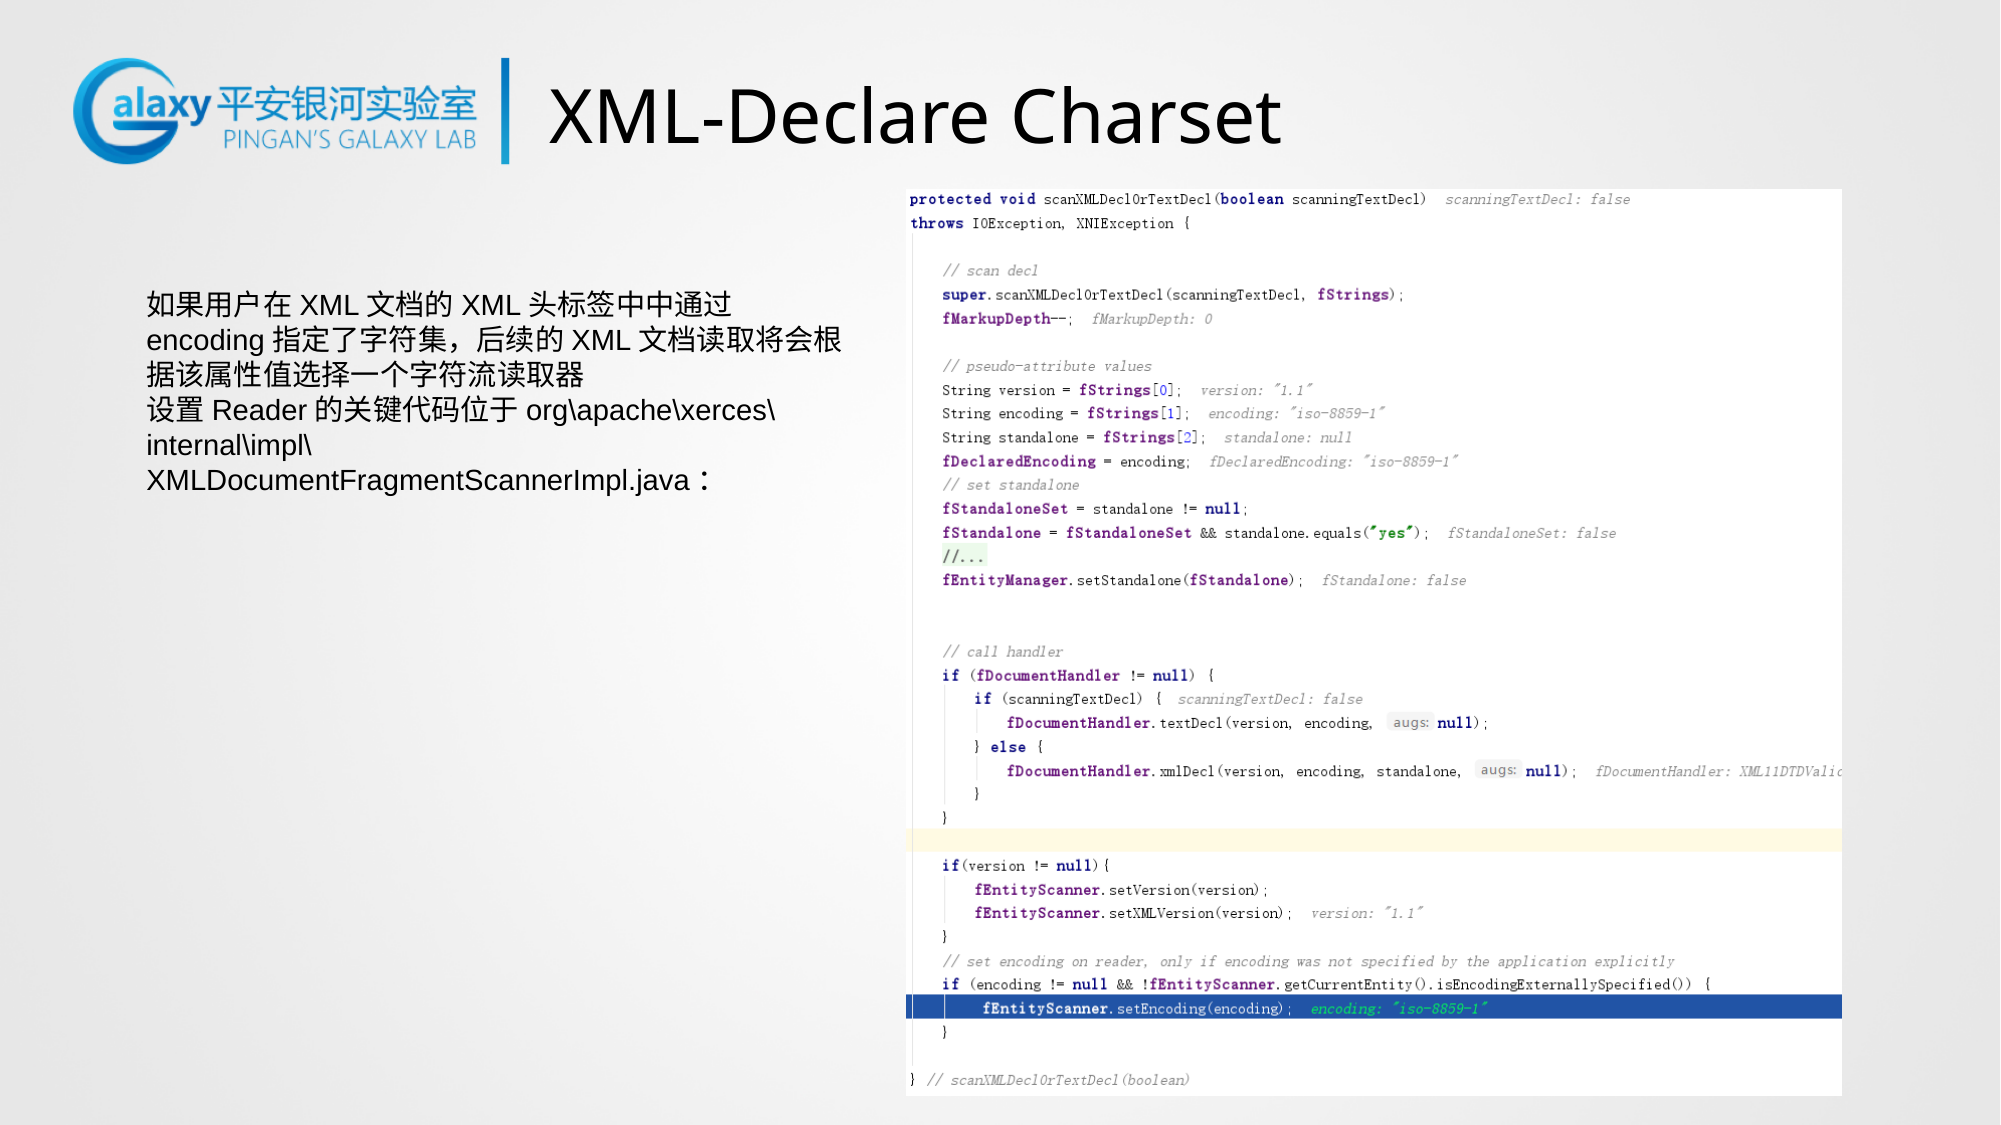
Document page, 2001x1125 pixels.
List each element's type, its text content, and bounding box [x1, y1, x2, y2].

title XML-Declare Charset [534, 10, 1863, 229]
text_box 如果用户在XML文档的XML头标签中中通过encoding指定了字符集，后续的XML文档读取将会根据该属性值选择一个字符流读取器 设置Reader的关键代码位于org\apache\xerces\internal\impl\XMLDocumentFragmentScannerImpl.java： [131, 278, 872, 504]
picture [0, 0, 2001, 1125]
